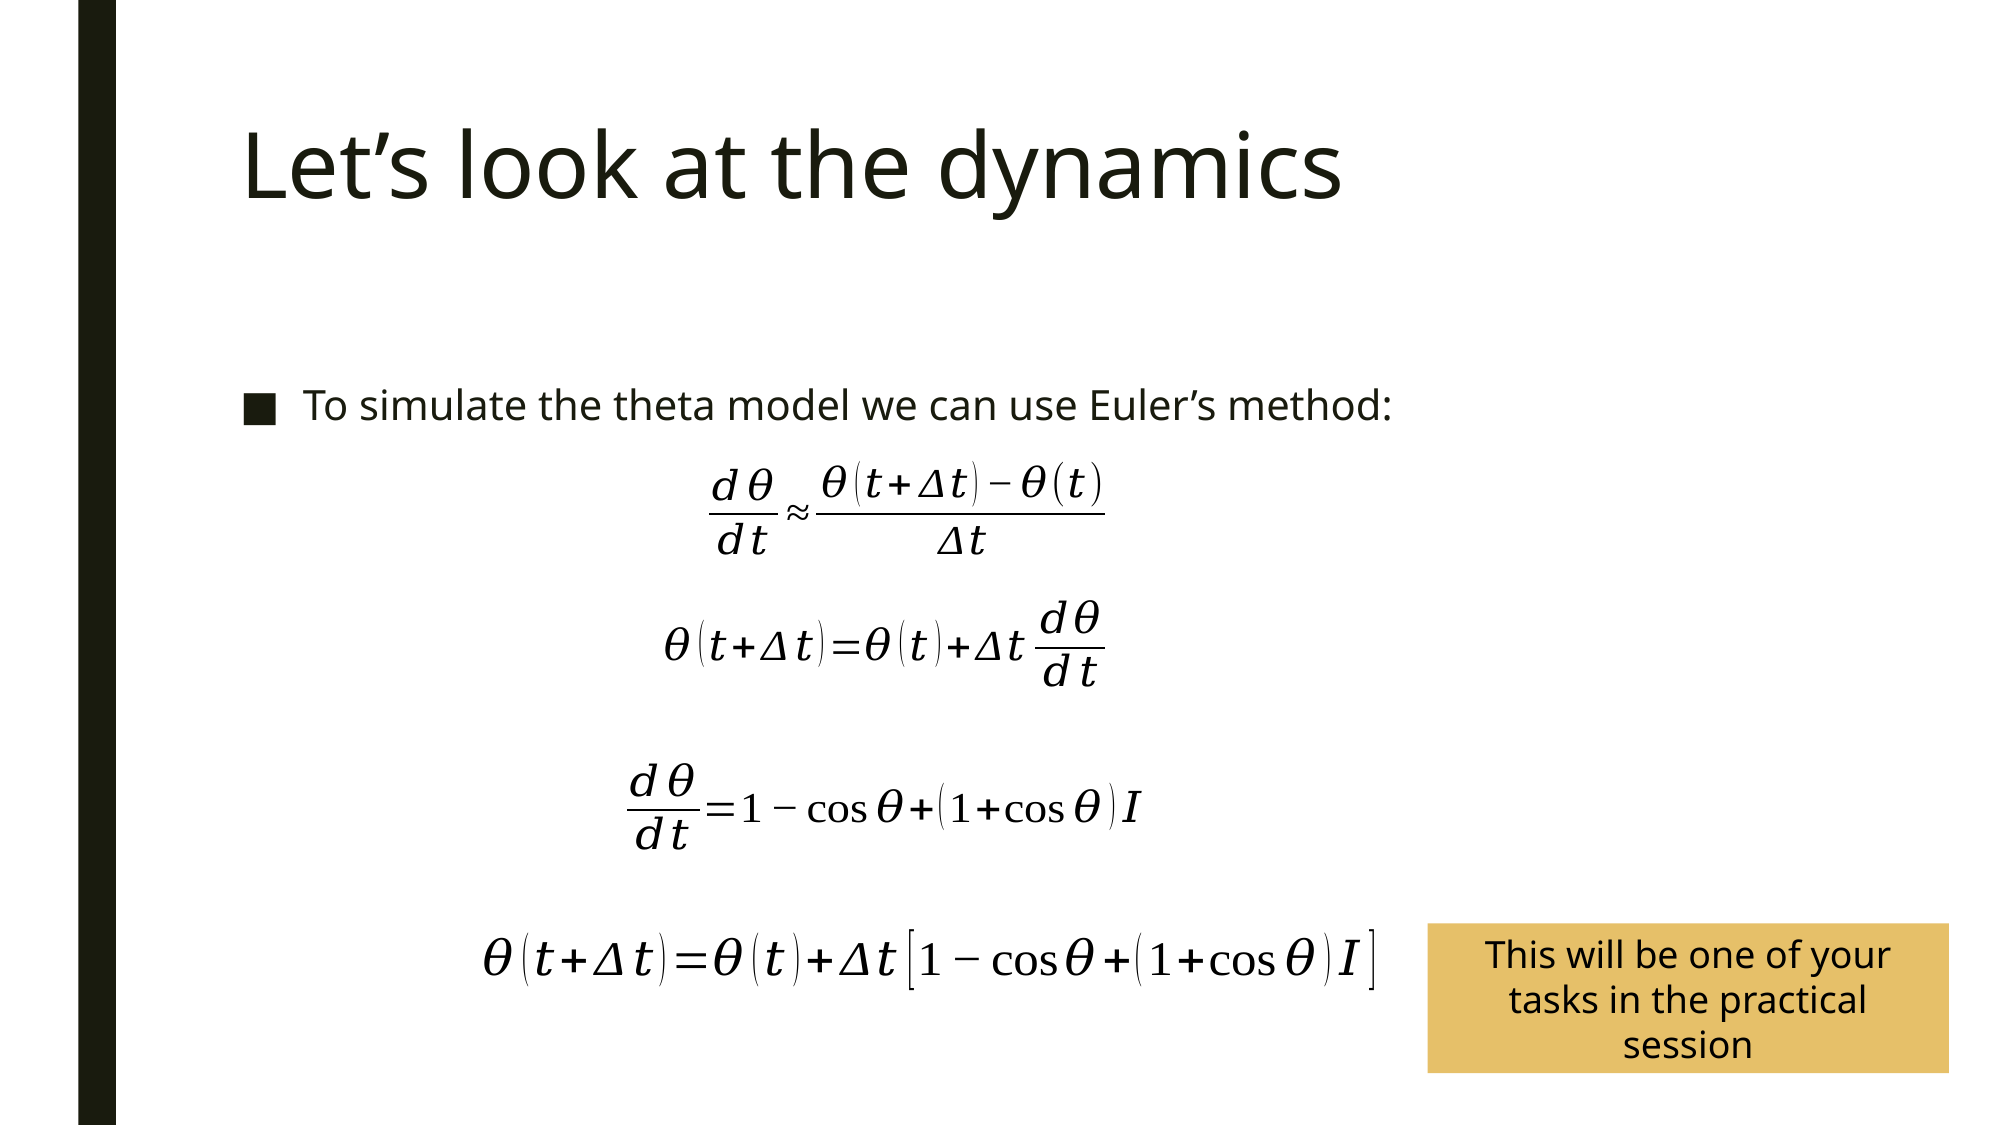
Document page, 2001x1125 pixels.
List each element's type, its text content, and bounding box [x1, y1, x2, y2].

text_box This will be one of your tasks in the practical session [1427, 923, 1949, 1074]
list To simulate the theta model we can use Euler’s method: [225, 375, 1800, 1125]
title Let’s look at the dynamics [225, 112, 1800, 357]
